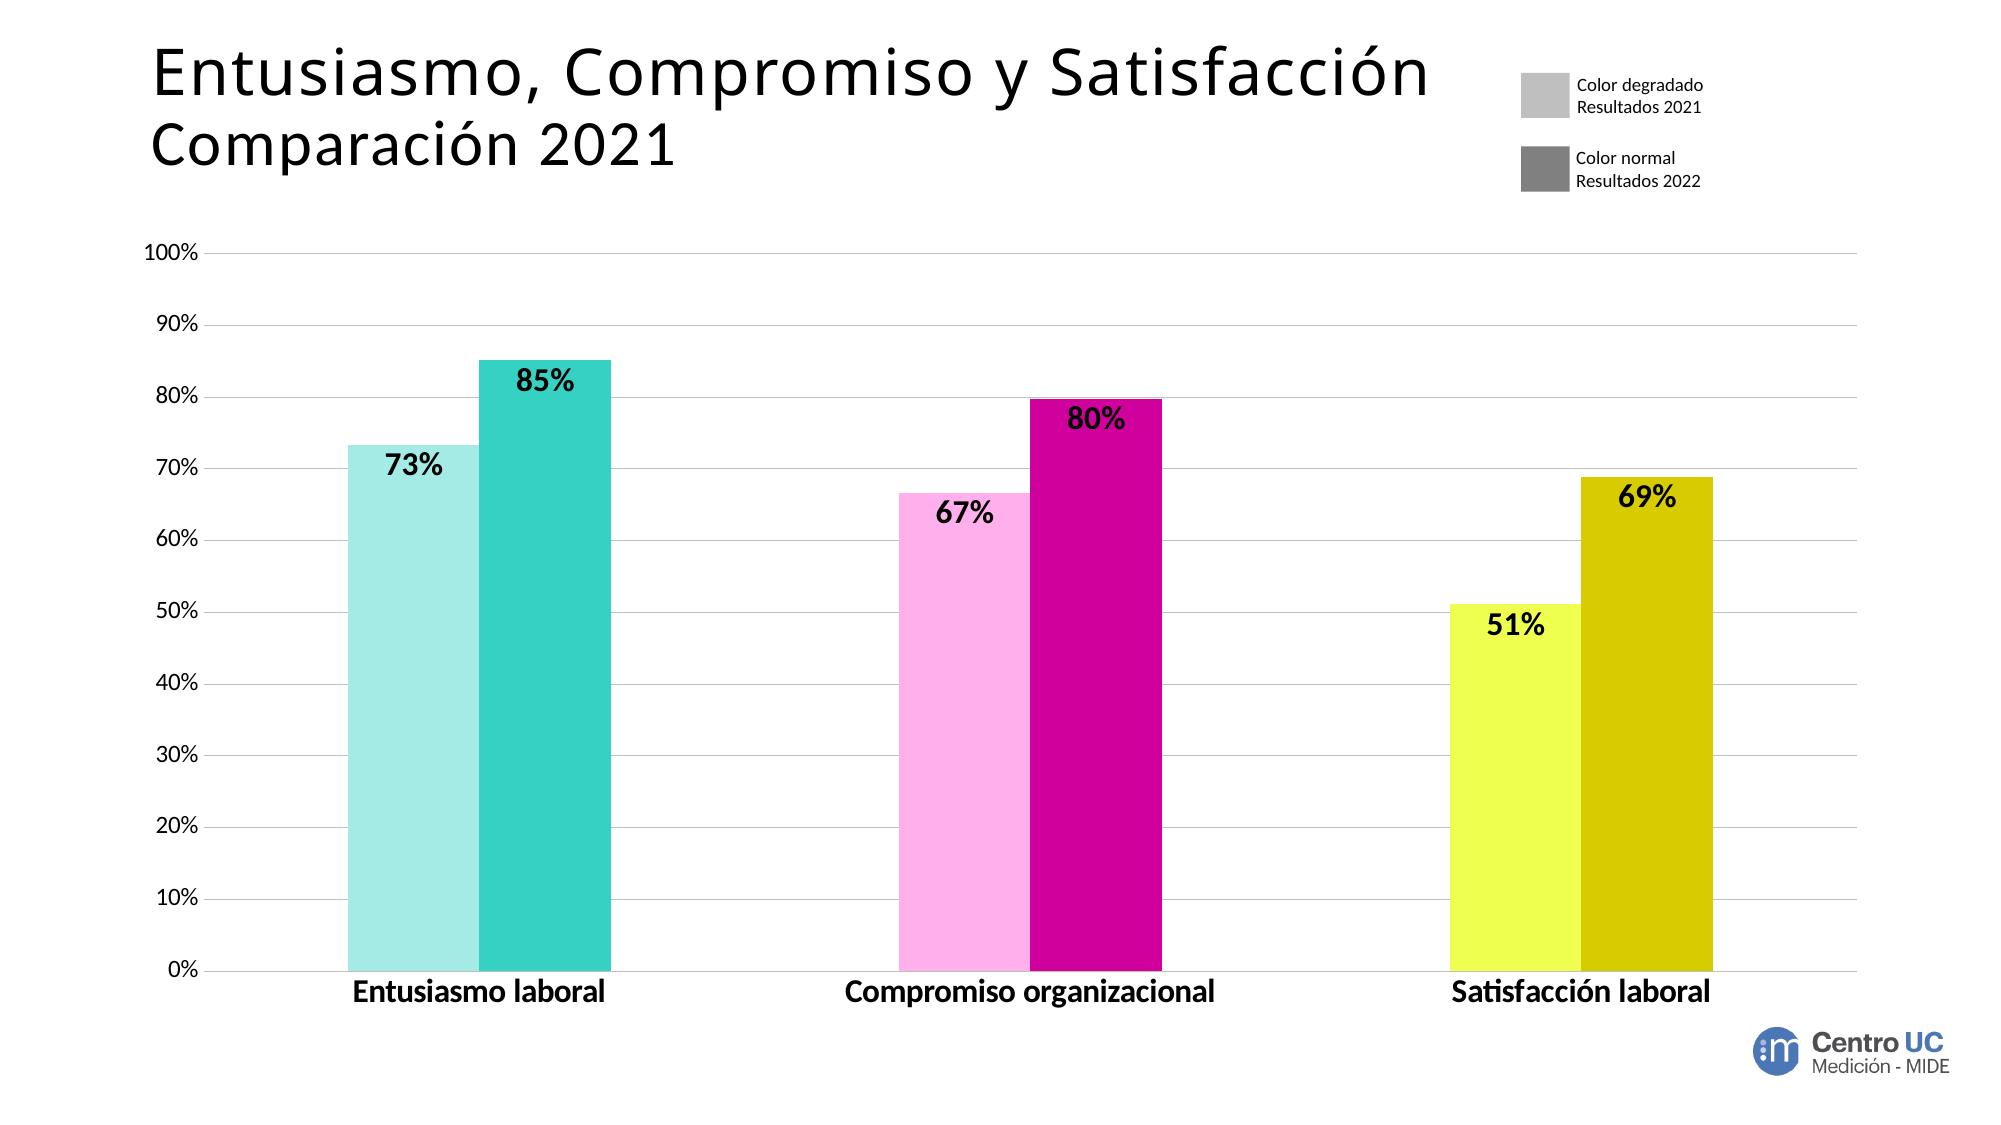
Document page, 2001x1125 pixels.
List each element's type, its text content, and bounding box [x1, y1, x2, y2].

text_box Color degradado Resultados 2021 [1562, 65, 1896, 125]
text_box [1520, 145, 1561, 193]
title Entusiasmo, Compromiso y Satisfacción Comparación 2021 [151, 39, 1436, 200]
picture [1753, 1025, 1951, 1077]
chart [107, 225, 1893, 1027]
text_box [1520, 72, 1562, 119]
text_box Color normal Resultados 2022 [1561, 138, 1965, 199]
